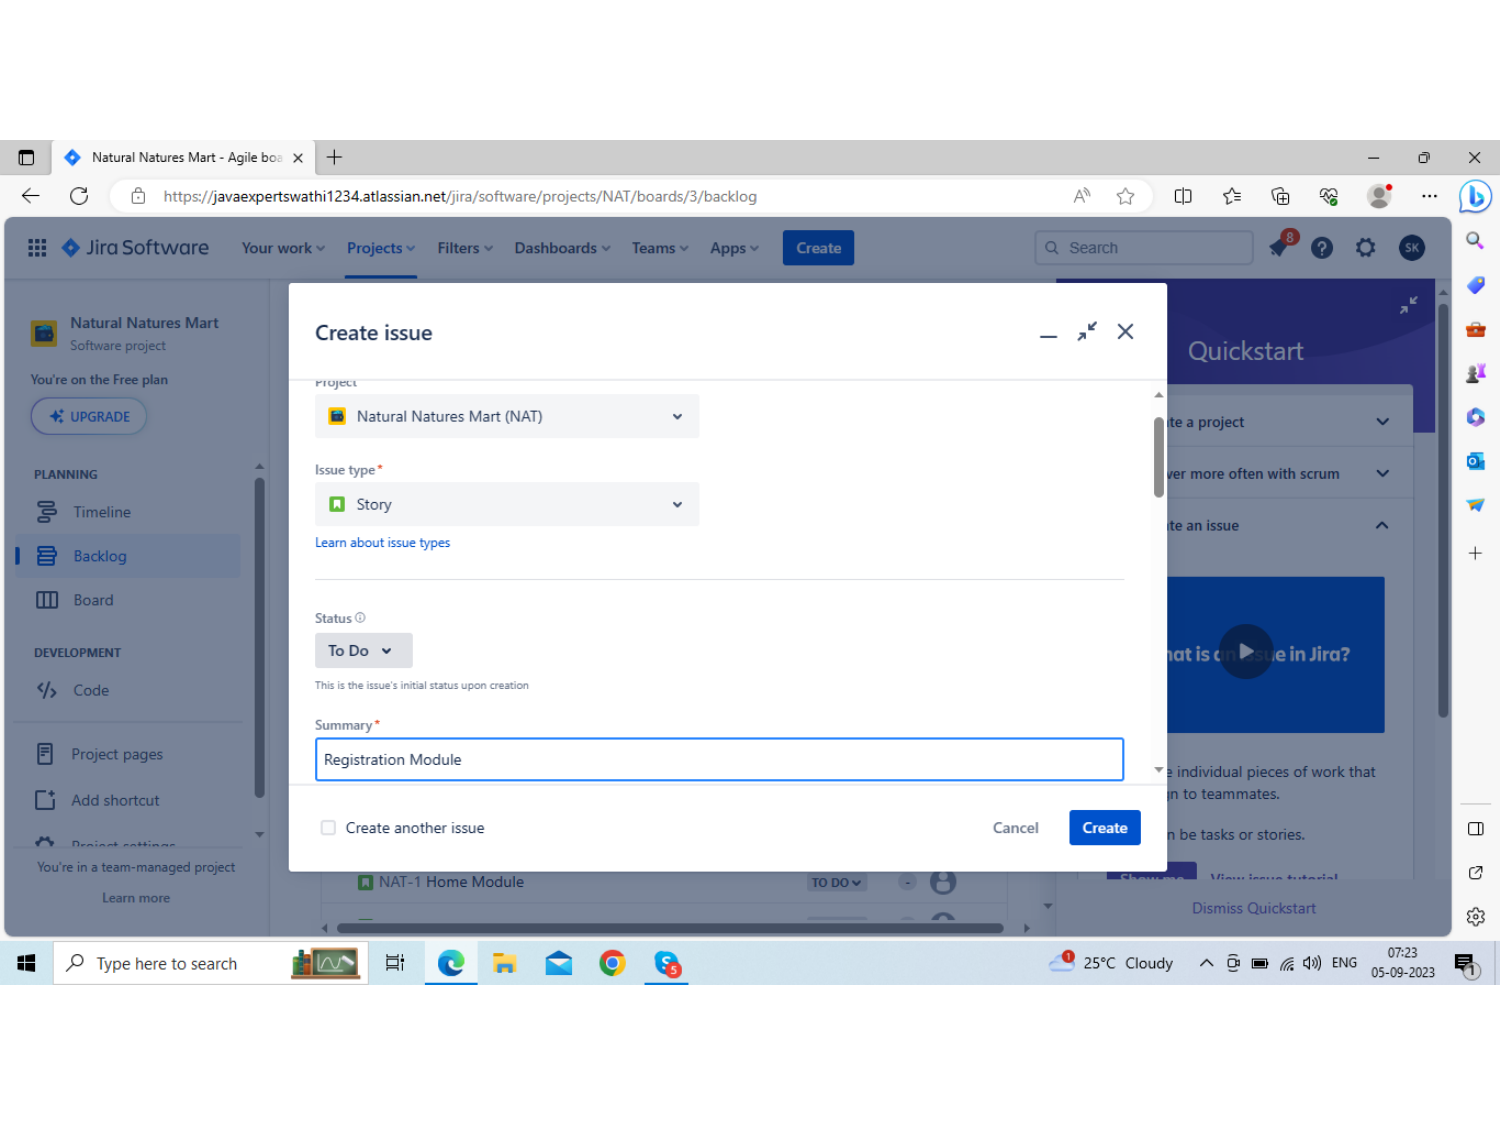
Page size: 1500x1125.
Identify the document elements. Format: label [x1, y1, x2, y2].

picture [0, 140, 1500, 985]
